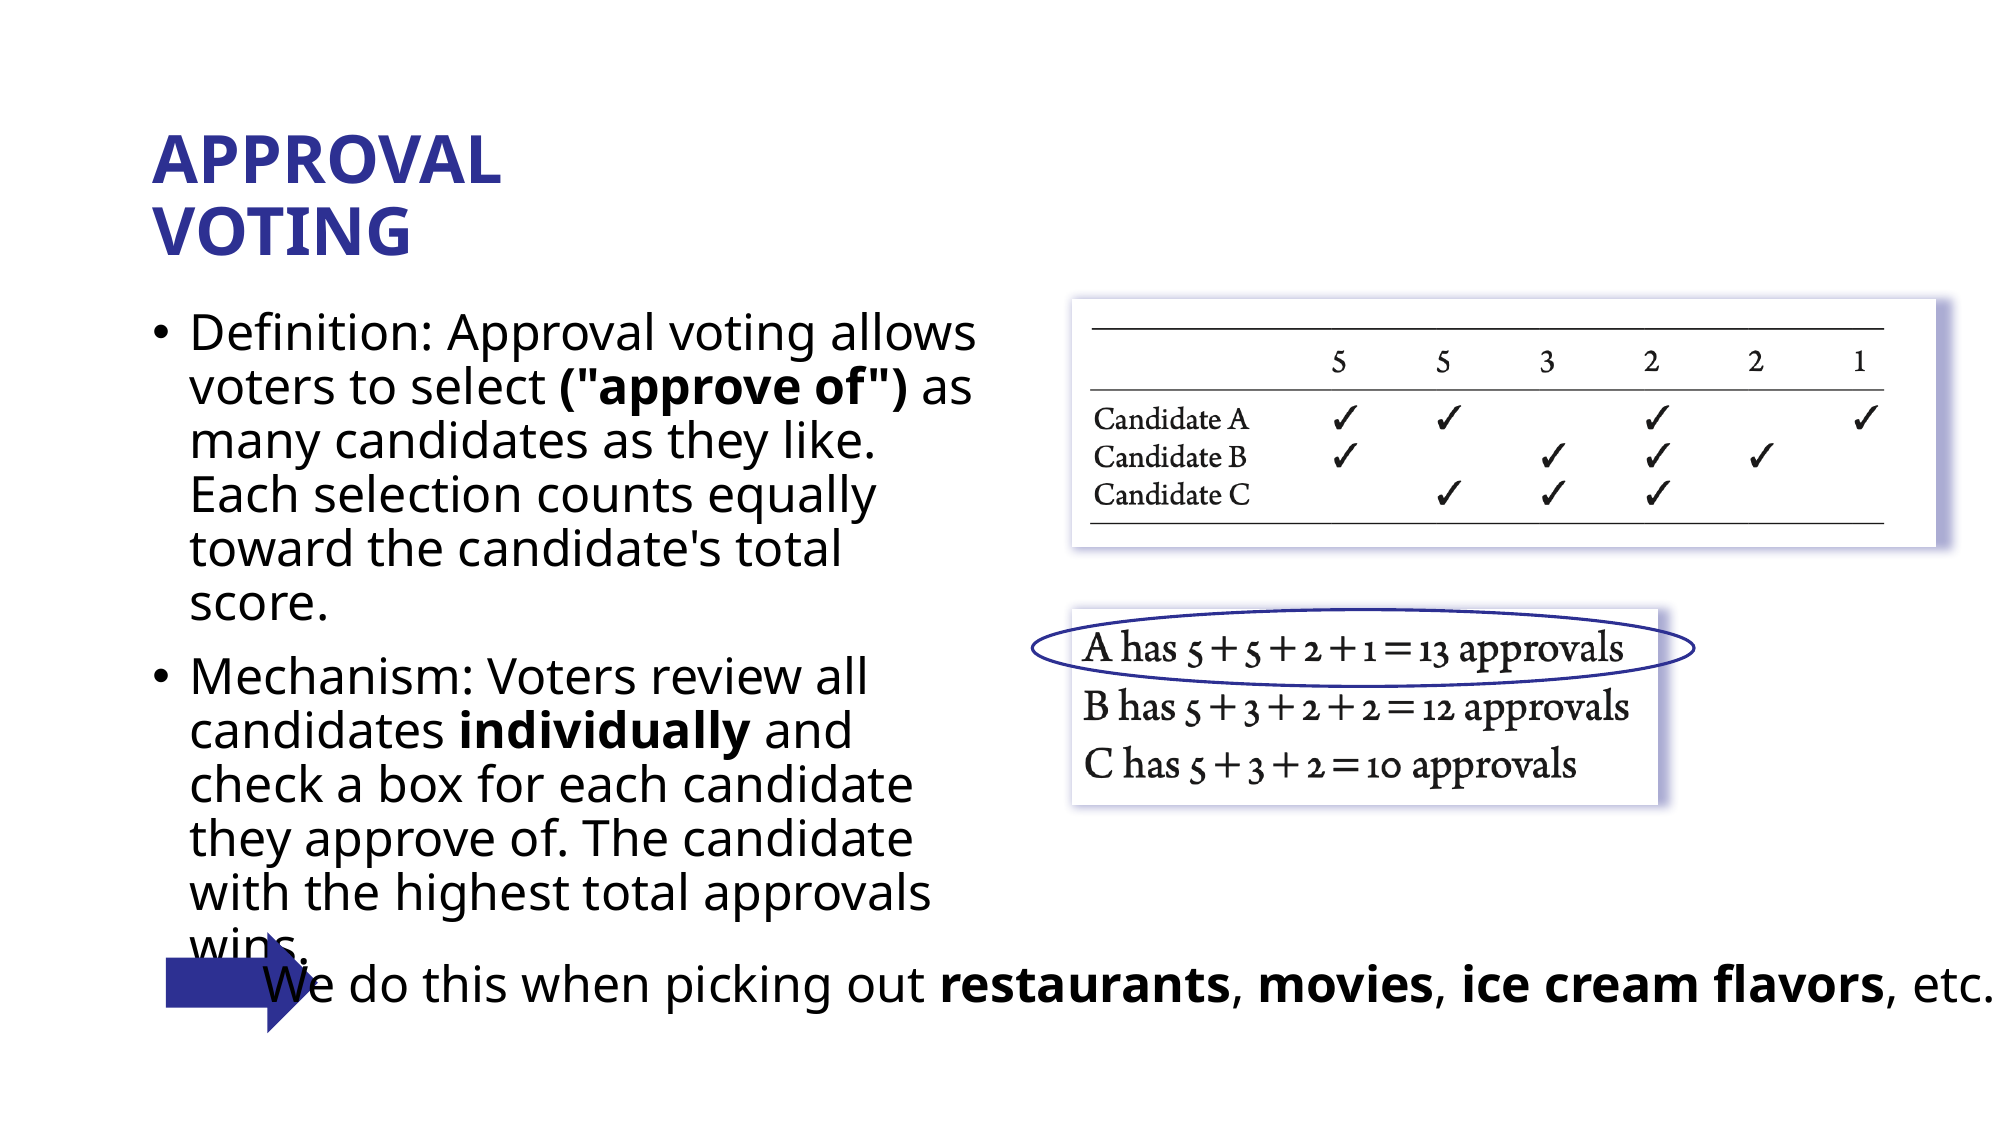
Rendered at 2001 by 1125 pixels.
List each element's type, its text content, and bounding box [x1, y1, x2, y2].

text_box [1659, 629, 1696, 667]
text_box [165, 957, 247, 1008]
text_box [267, 932, 280, 944]
text_box [1030, 628, 1072, 668]
picture [1072, 298, 1936, 548]
title APPROVAL VOTING [137, 74, 728, 278]
list Definition: Approval voting allows voters to select ("approve of") as many candidates as they like. Each selection counts equally toward the candidate's total score. Mechanism: Voters review all candidates individually and check a box for each candidate they approve of. The candidate with the highest total approvals wins. [137, 299, 1000, 1014]
picture [1072, 609, 1659, 806]
text_box We do this when picking out restaurants, movies, ice cream flavors, etc. [247, 944, 2000, 1020]
text_box [267, 1020, 281, 1034]
